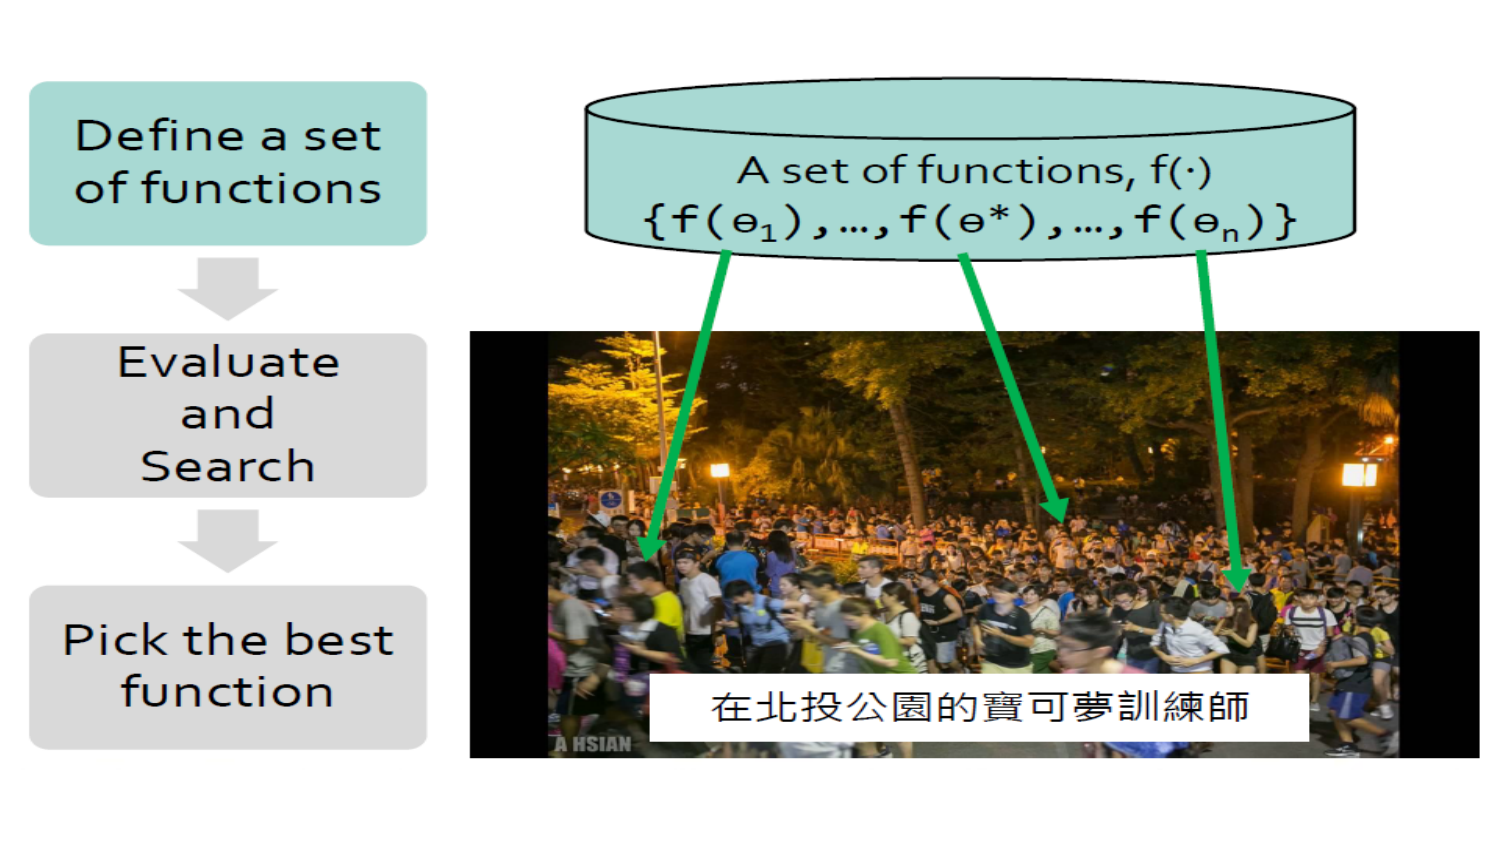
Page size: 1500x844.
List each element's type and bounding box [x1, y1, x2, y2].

picture [5, 73, 1494, 771]
